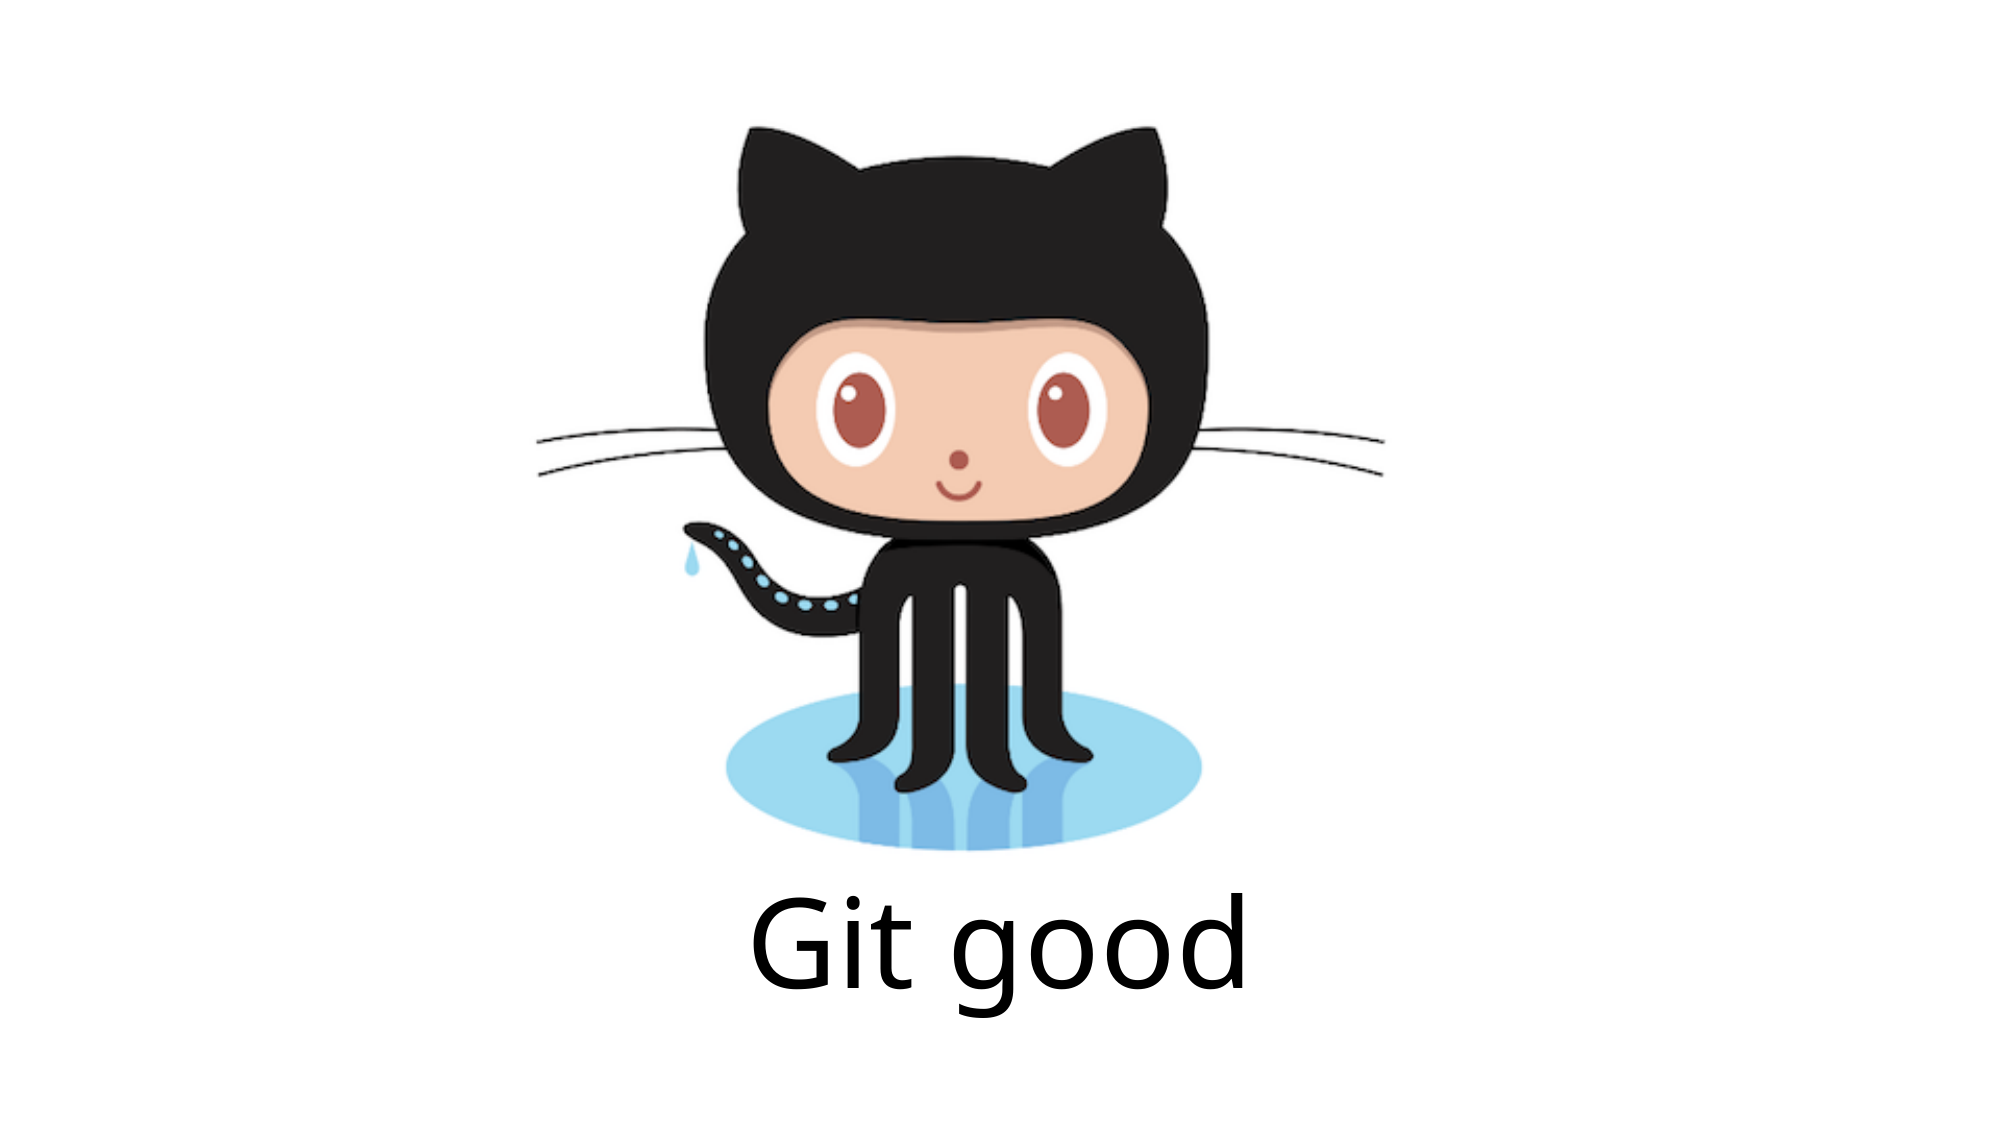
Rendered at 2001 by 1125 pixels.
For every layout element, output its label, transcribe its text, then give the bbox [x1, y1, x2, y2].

title Git good [249, 949, 1750, 1023]
picture [89, 29, 1840, 949]
